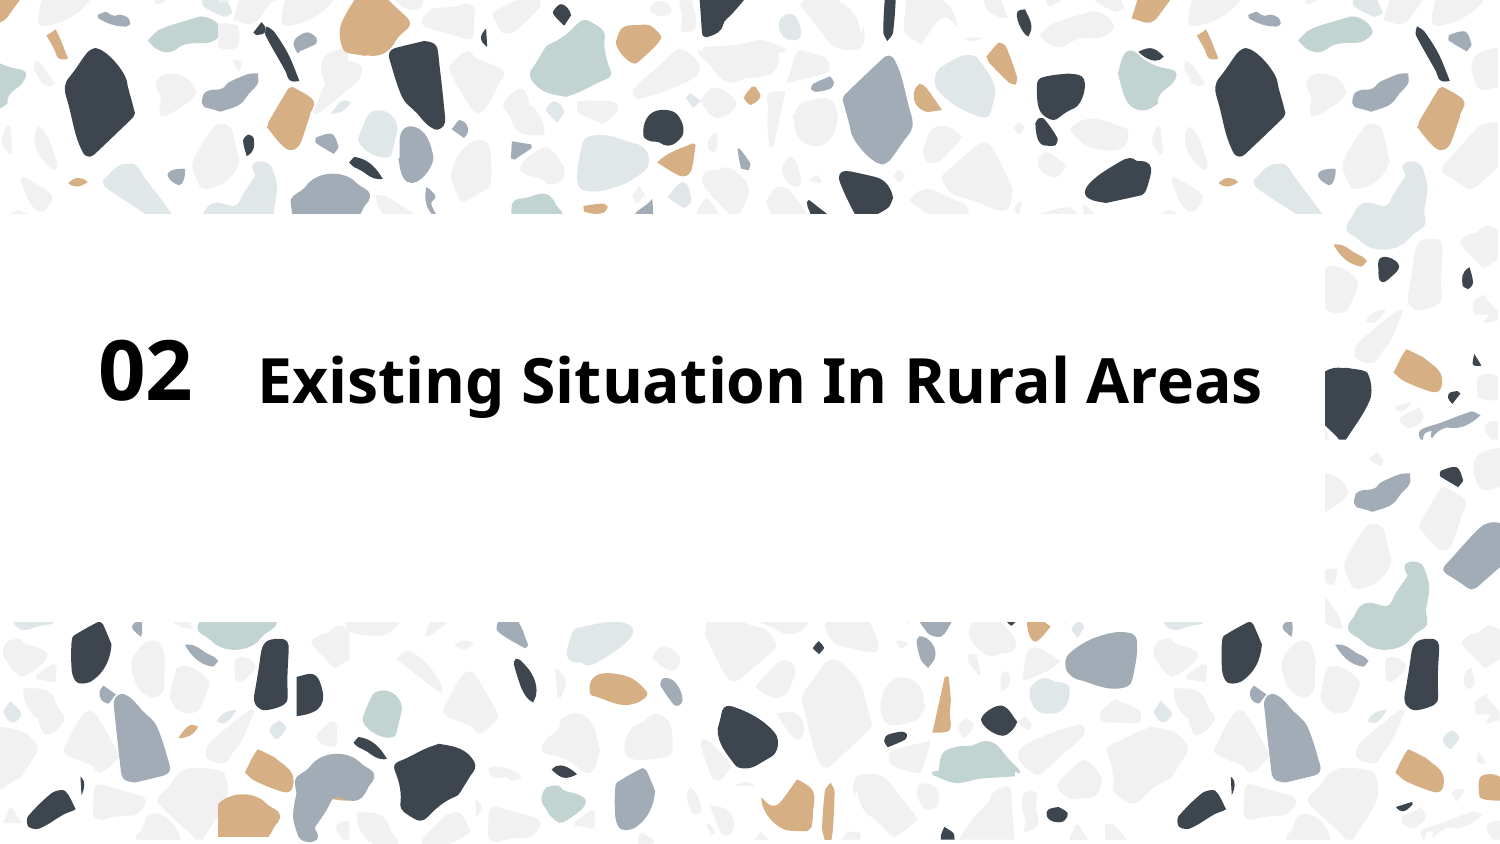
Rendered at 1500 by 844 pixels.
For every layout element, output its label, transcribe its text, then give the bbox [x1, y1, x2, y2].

title 02 [48, 291, 243, 433]
title Existing Situation In Rural Areas [242, 326, 1447, 498]
